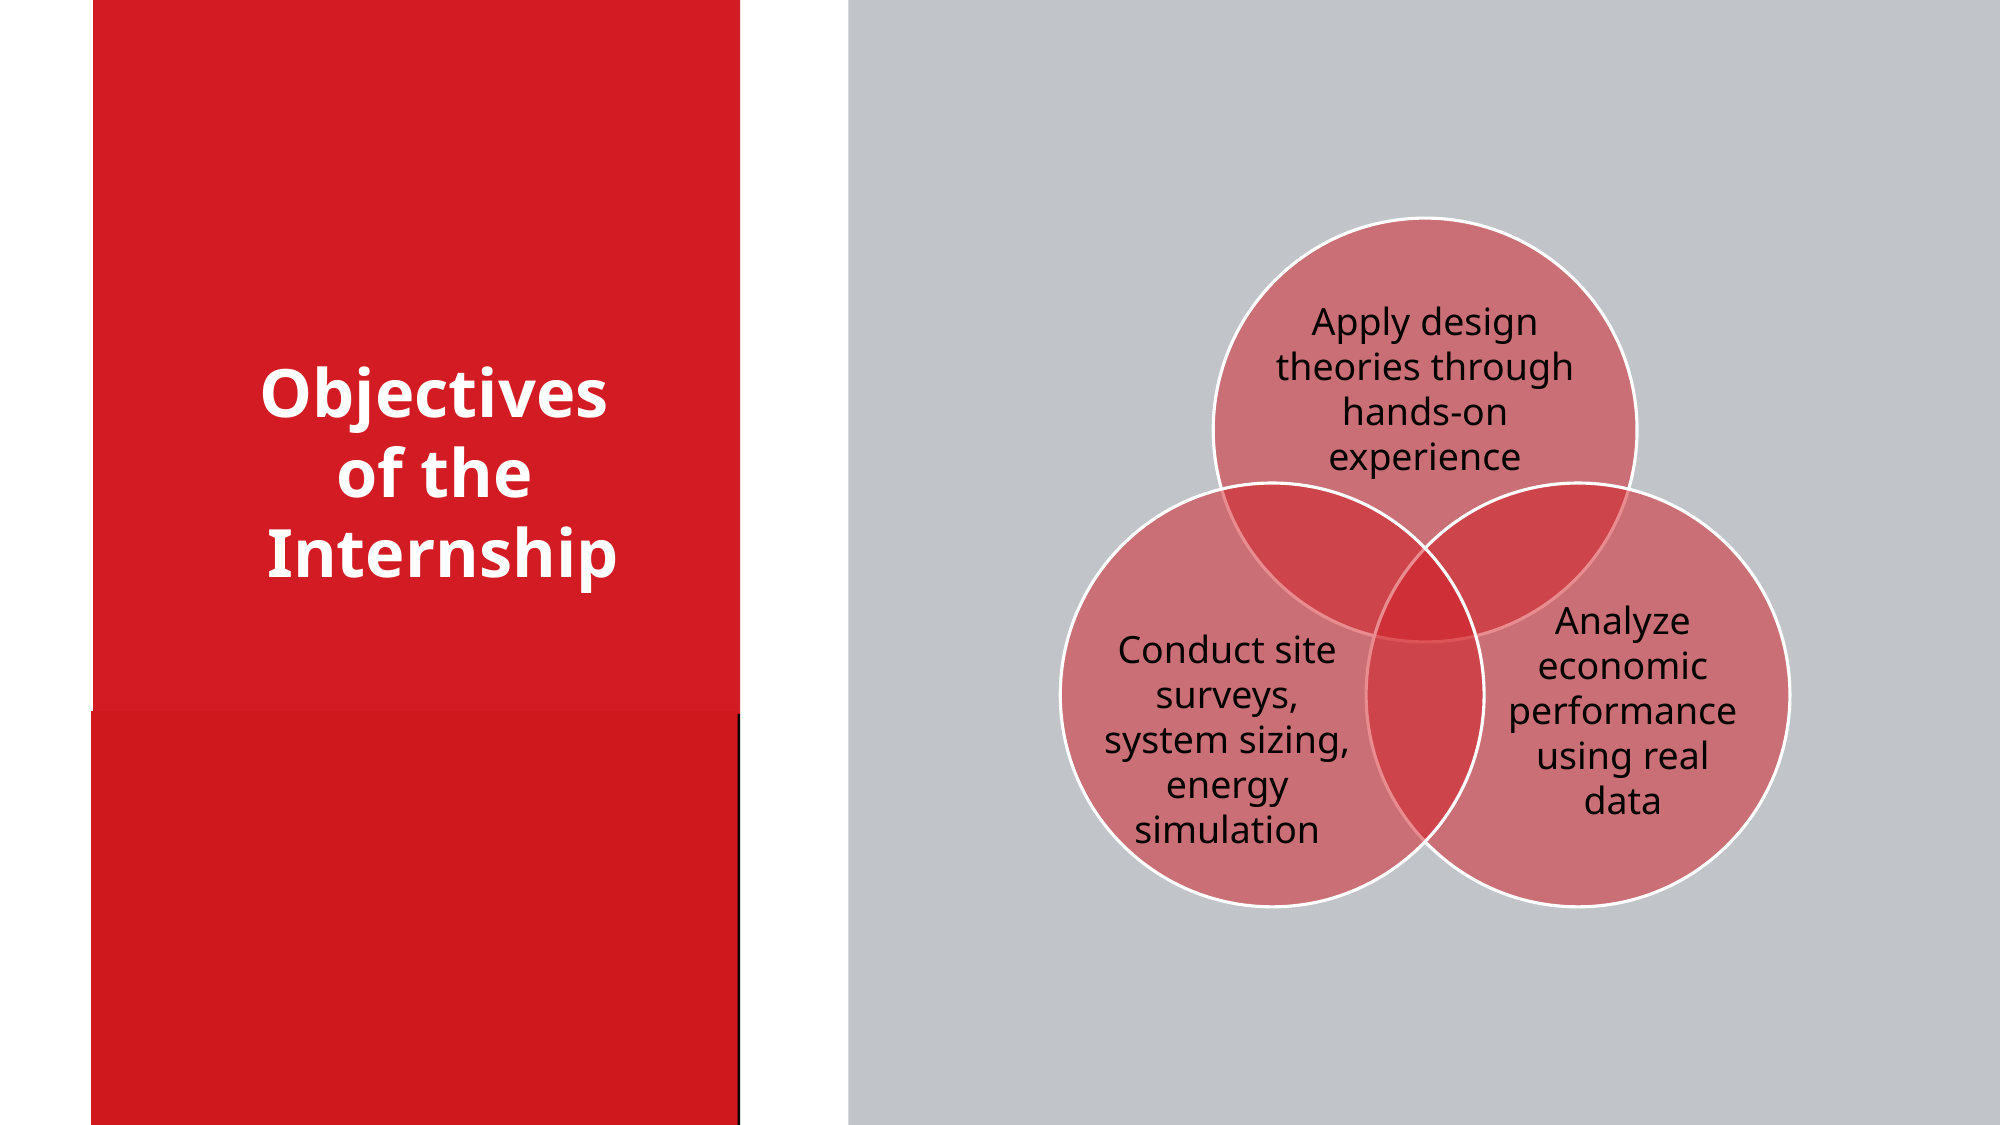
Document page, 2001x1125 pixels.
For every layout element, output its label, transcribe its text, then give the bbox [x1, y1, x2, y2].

text_box [90, 710, 739, 1125]
text_box Objectives of the Internship [238, 343, 648, 599]
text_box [1059, 217, 1791, 908]
